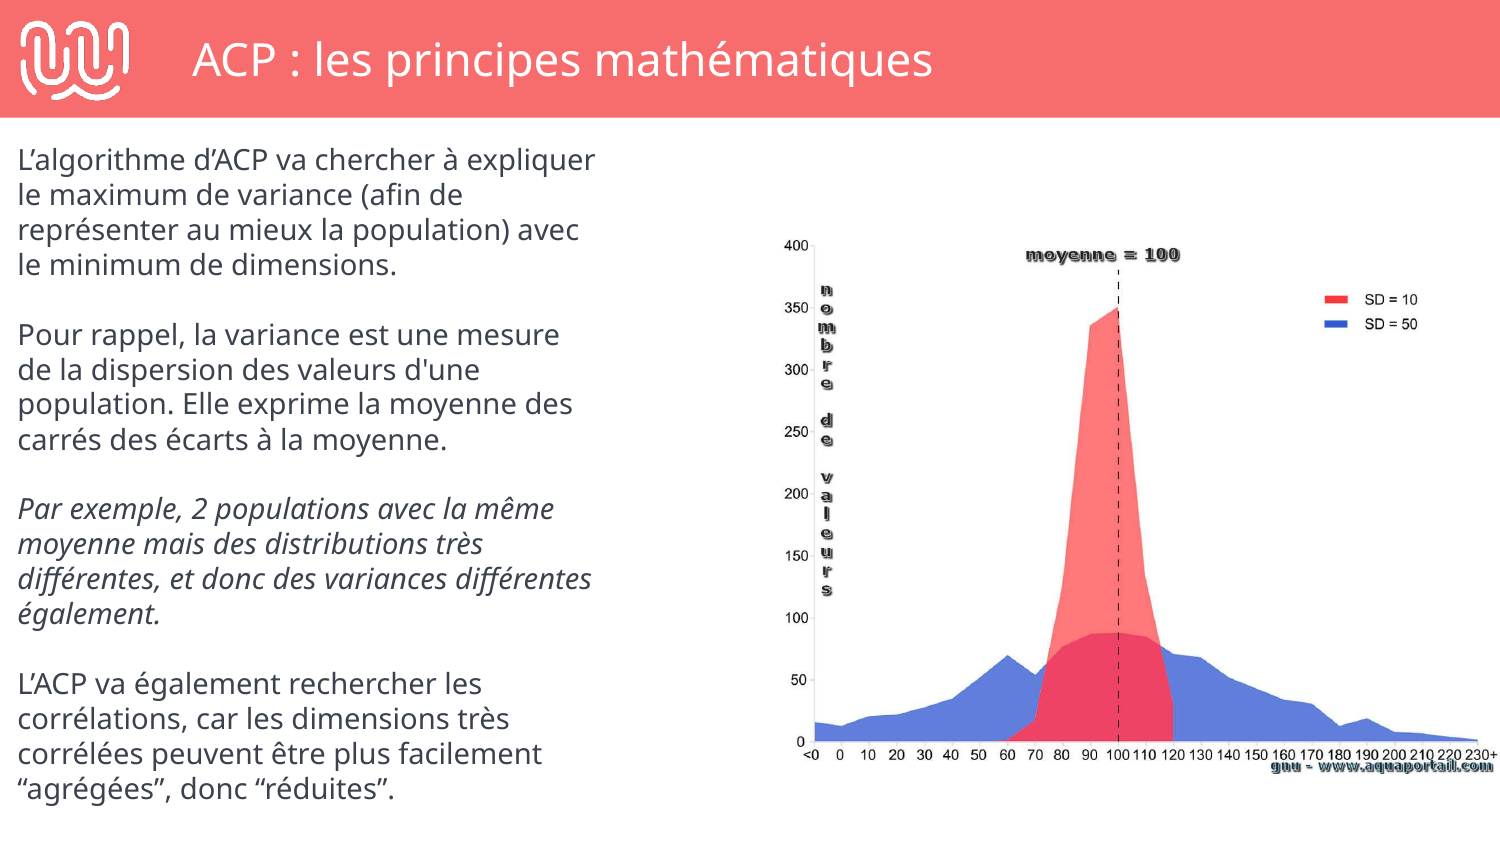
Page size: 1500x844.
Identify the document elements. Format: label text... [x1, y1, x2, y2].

picture [780, 234, 1500, 774]
list L’algorithme d’ACP va chercher à expliquer le maximum de variance (afin de représenter au mieux la population) avec le minimum de dimensions. Pour rappel, la variance est une mesure de la dispersion des valeurs d'une population. Elle exprime la moyenne des carrés des écarts à la moyenne. Par exemple, 2 populations avec la même moyenne mais des distributions très différentes, et donc des variances différentes également. L’ACP va également rechercher les corrélations, car les dimensions très corrélées peuvent être plus facilement “agrégées”, donc “réduites”. [17, 141, 600, 835]
title ACP : les principes mathématiques [192, 0, 1474, 118]
picture [20, 20, 134, 101]
